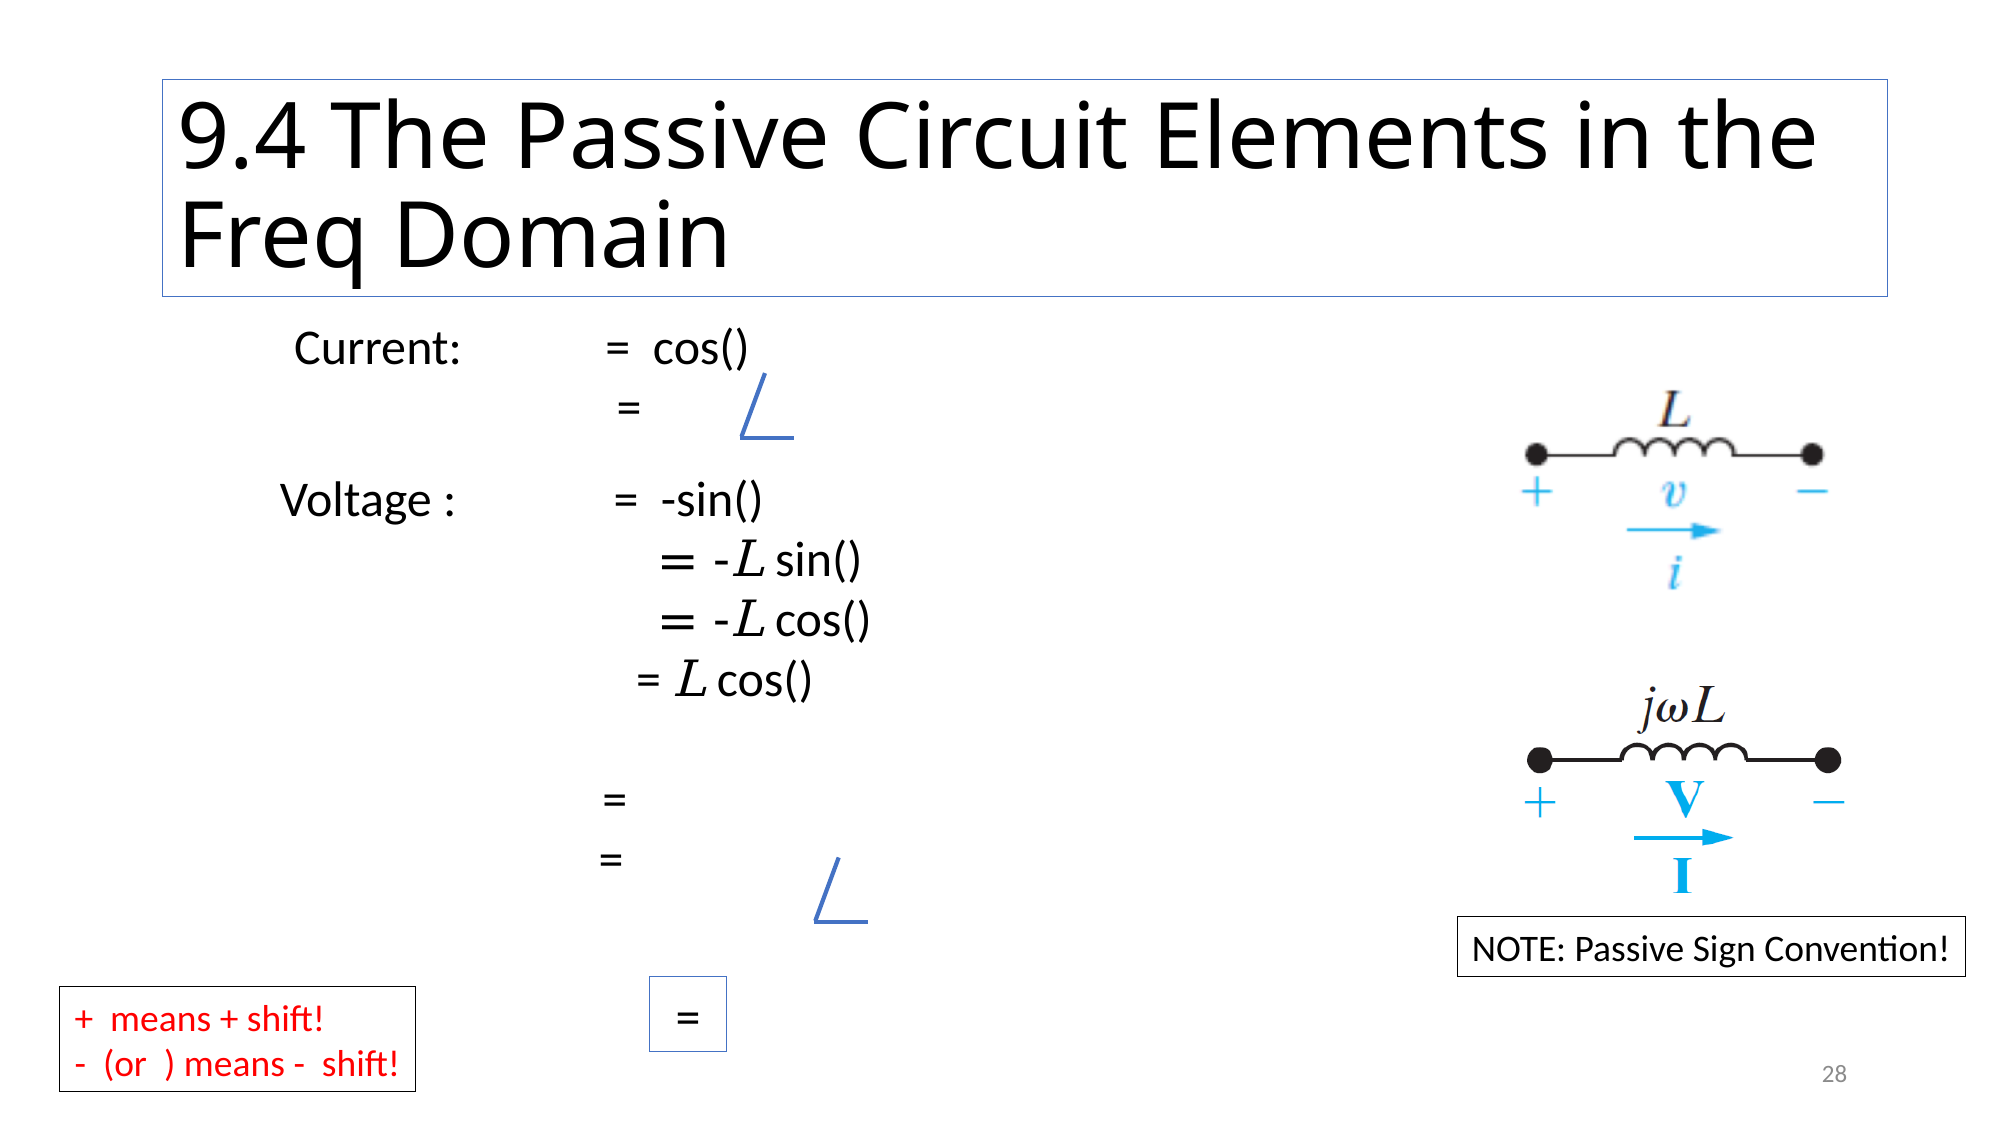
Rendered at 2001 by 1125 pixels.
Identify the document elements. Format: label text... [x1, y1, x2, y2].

slide_number 28 [1412, 1042, 1863, 1103]
text_box NOTE: Passive Sign Convention! [1457, 916, 1966, 977]
picture [1458, 332, 1906, 613]
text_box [740, 373, 795, 438]
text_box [813, 857, 868, 923]
text_box 9.4 The Passive Circuit Elements in the Freq Domain [162, 79, 1888, 297]
picture [1501, 667, 1879, 925]
